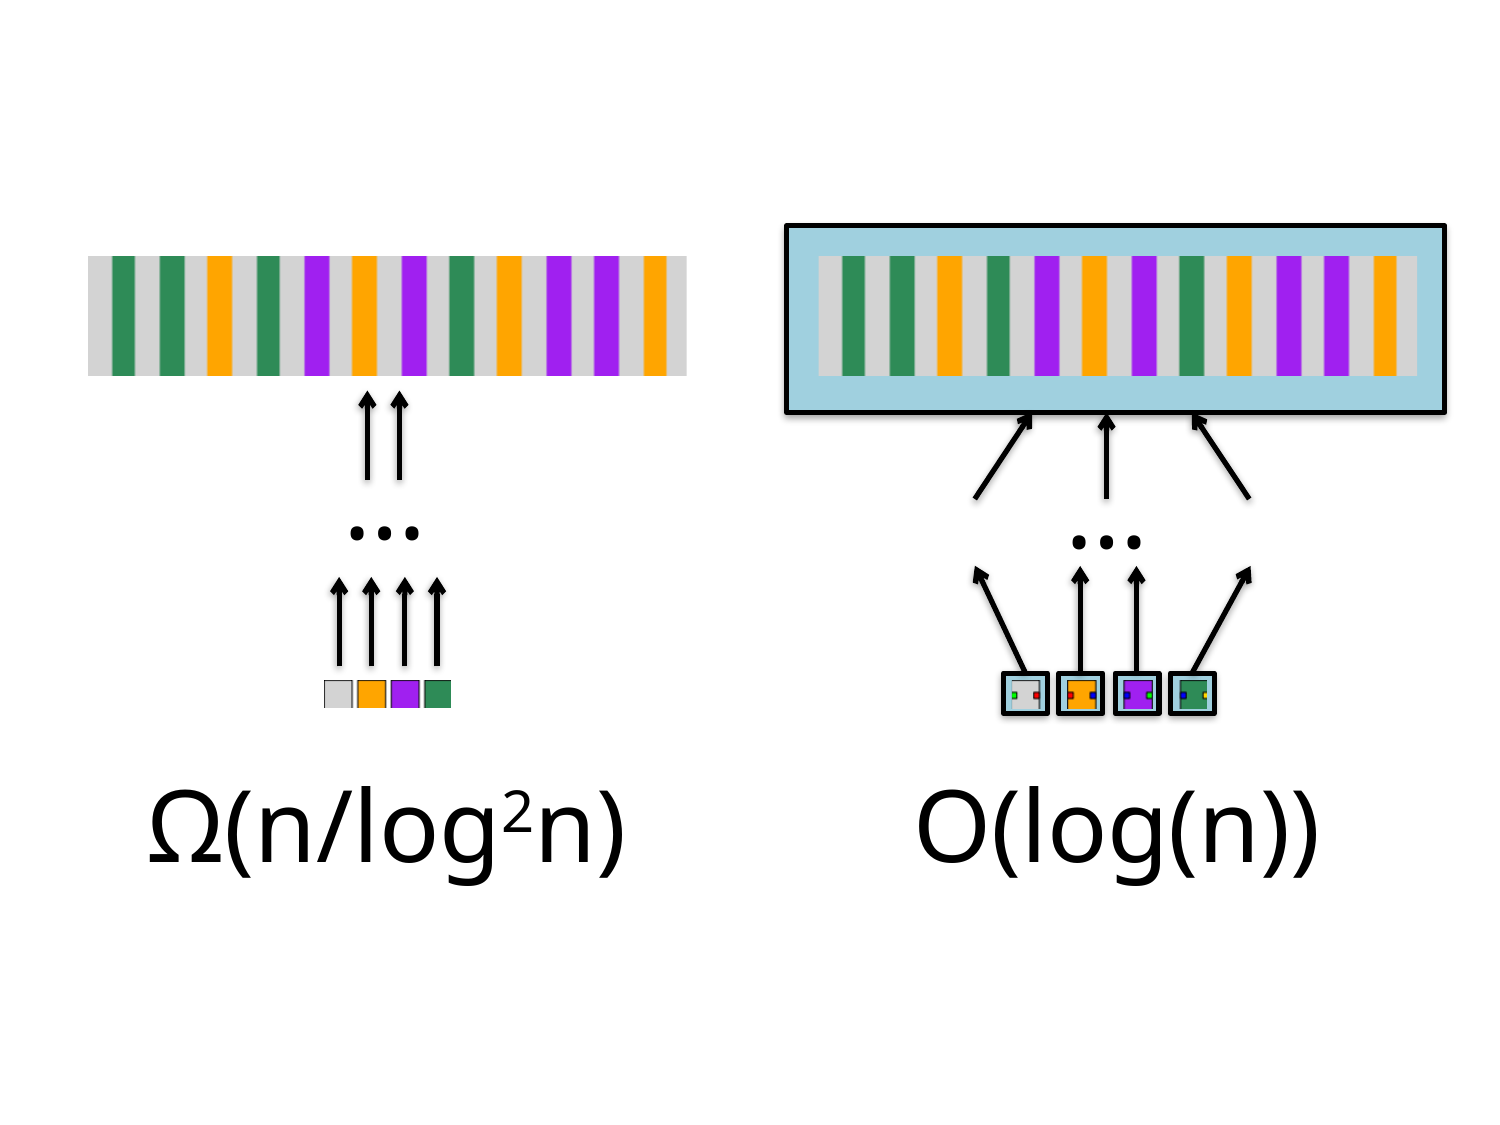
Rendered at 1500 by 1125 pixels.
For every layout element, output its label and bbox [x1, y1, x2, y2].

text_box [87, 225, 1458, 892]
